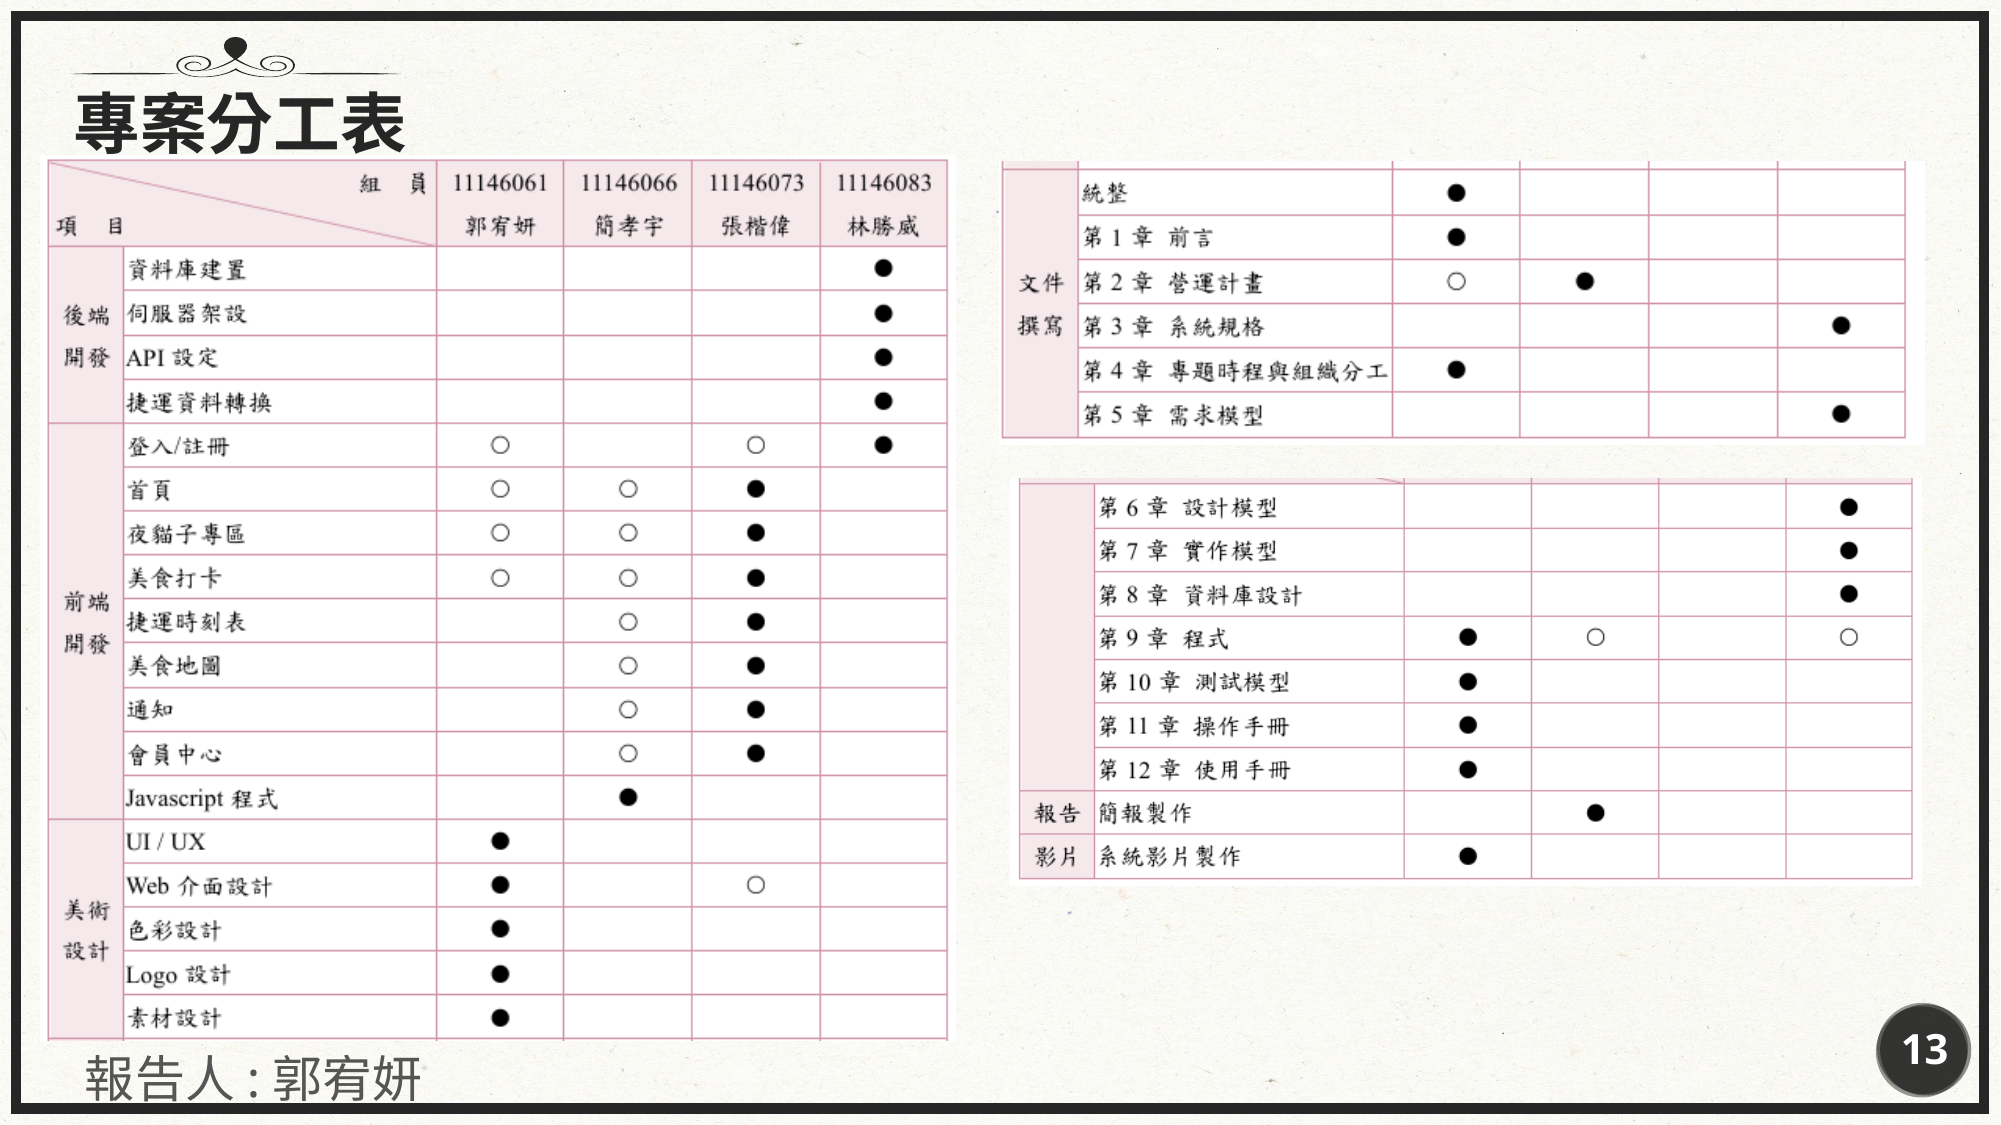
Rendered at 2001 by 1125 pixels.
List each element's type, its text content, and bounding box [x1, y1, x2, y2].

picture [40, 155, 956, 1041]
picture [999, 161, 1925, 445]
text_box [1863, 1002, 1987, 1098]
text_box 報告人:郭宥妍 [70, 1041, 445, 1116]
text_box [15, 15, 1985, 1109]
picture [1009, 478, 1922, 886]
text_box 專案分工表 [20, 74, 460, 170]
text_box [70, 34, 401, 80]
